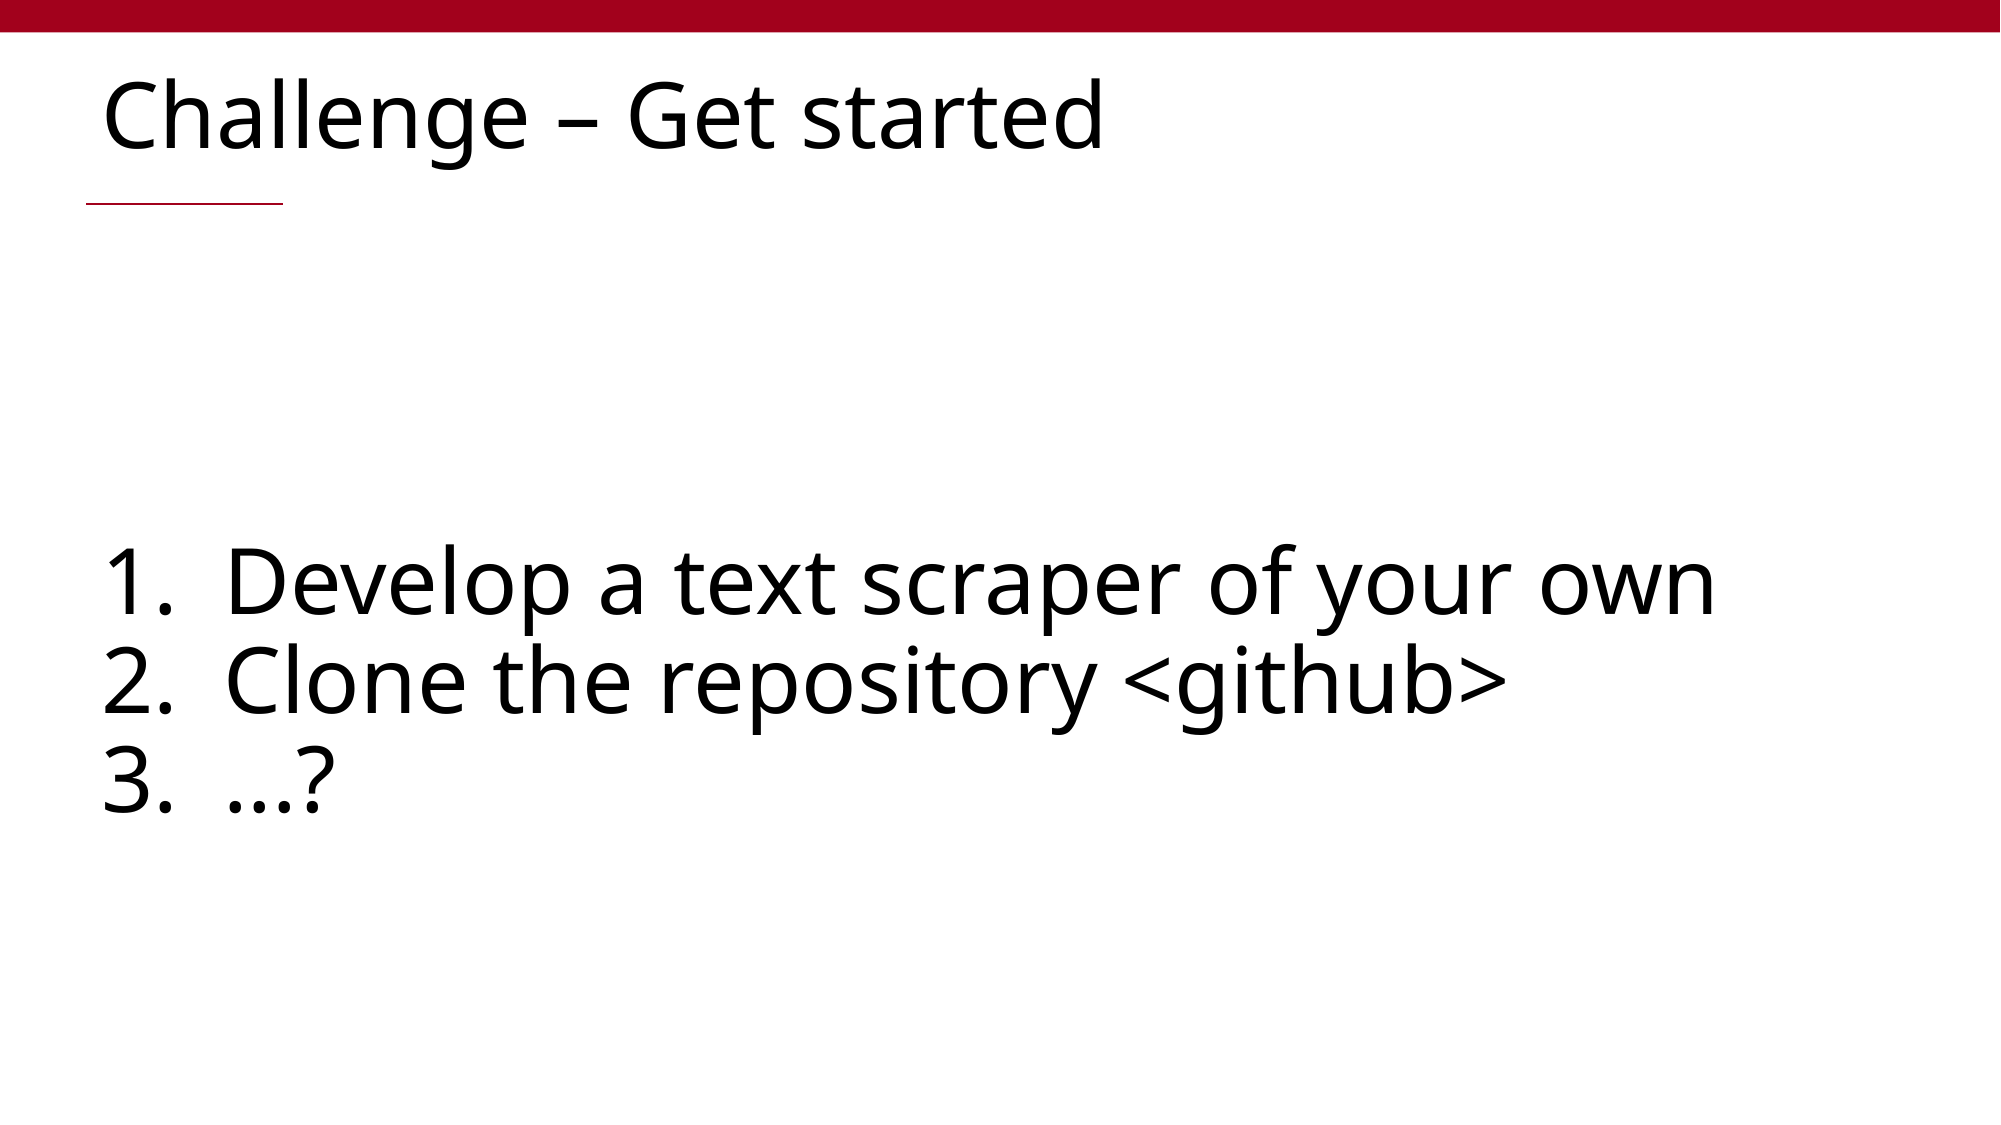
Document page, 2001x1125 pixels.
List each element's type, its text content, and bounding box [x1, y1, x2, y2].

text_box Develop a text scraper of your own Clone the repository <github> ...? [86, 306, 1847, 1061]
text_box [0, 0, 2000, 34]
title Challenge – Get started [86, 32, 1847, 205]
